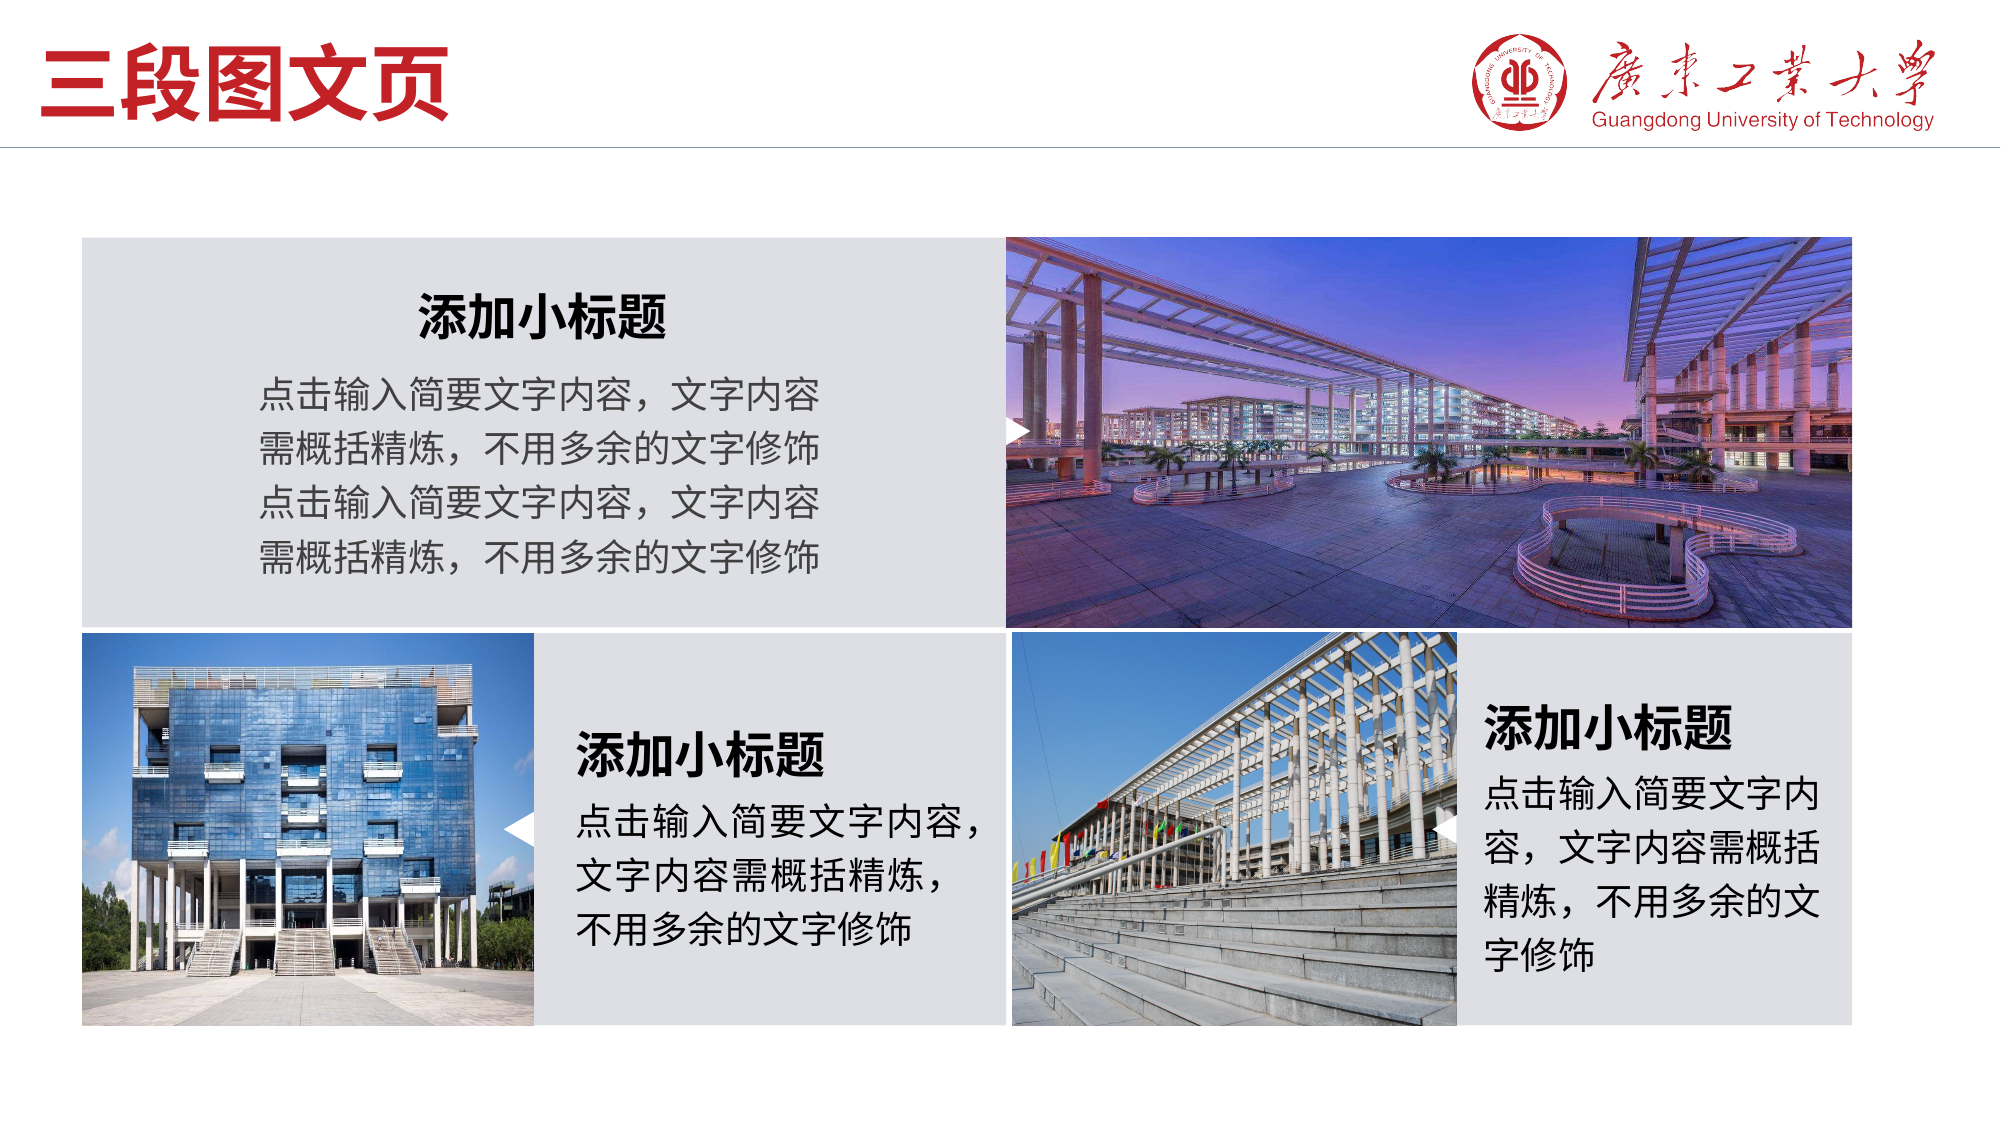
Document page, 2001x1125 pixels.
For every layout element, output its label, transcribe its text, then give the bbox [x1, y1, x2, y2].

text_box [1468, 676, 1865, 982]
text_box [81, 237, 1006, 628]
text_box 三段图文页 [36, 16, 483, 133]
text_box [560, 703, 980, 955]
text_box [243, 265, 861, 584]
picture [1011, 632, 1457, 1026]
picture [1472, 34, 1935, 131]
text_box [533, 632, 1007, 1027]
text_box [1455, 632, 1853, 1027]
picture [82, 633, 534, 1026]
picture [1006, 237, 1853, 628]
